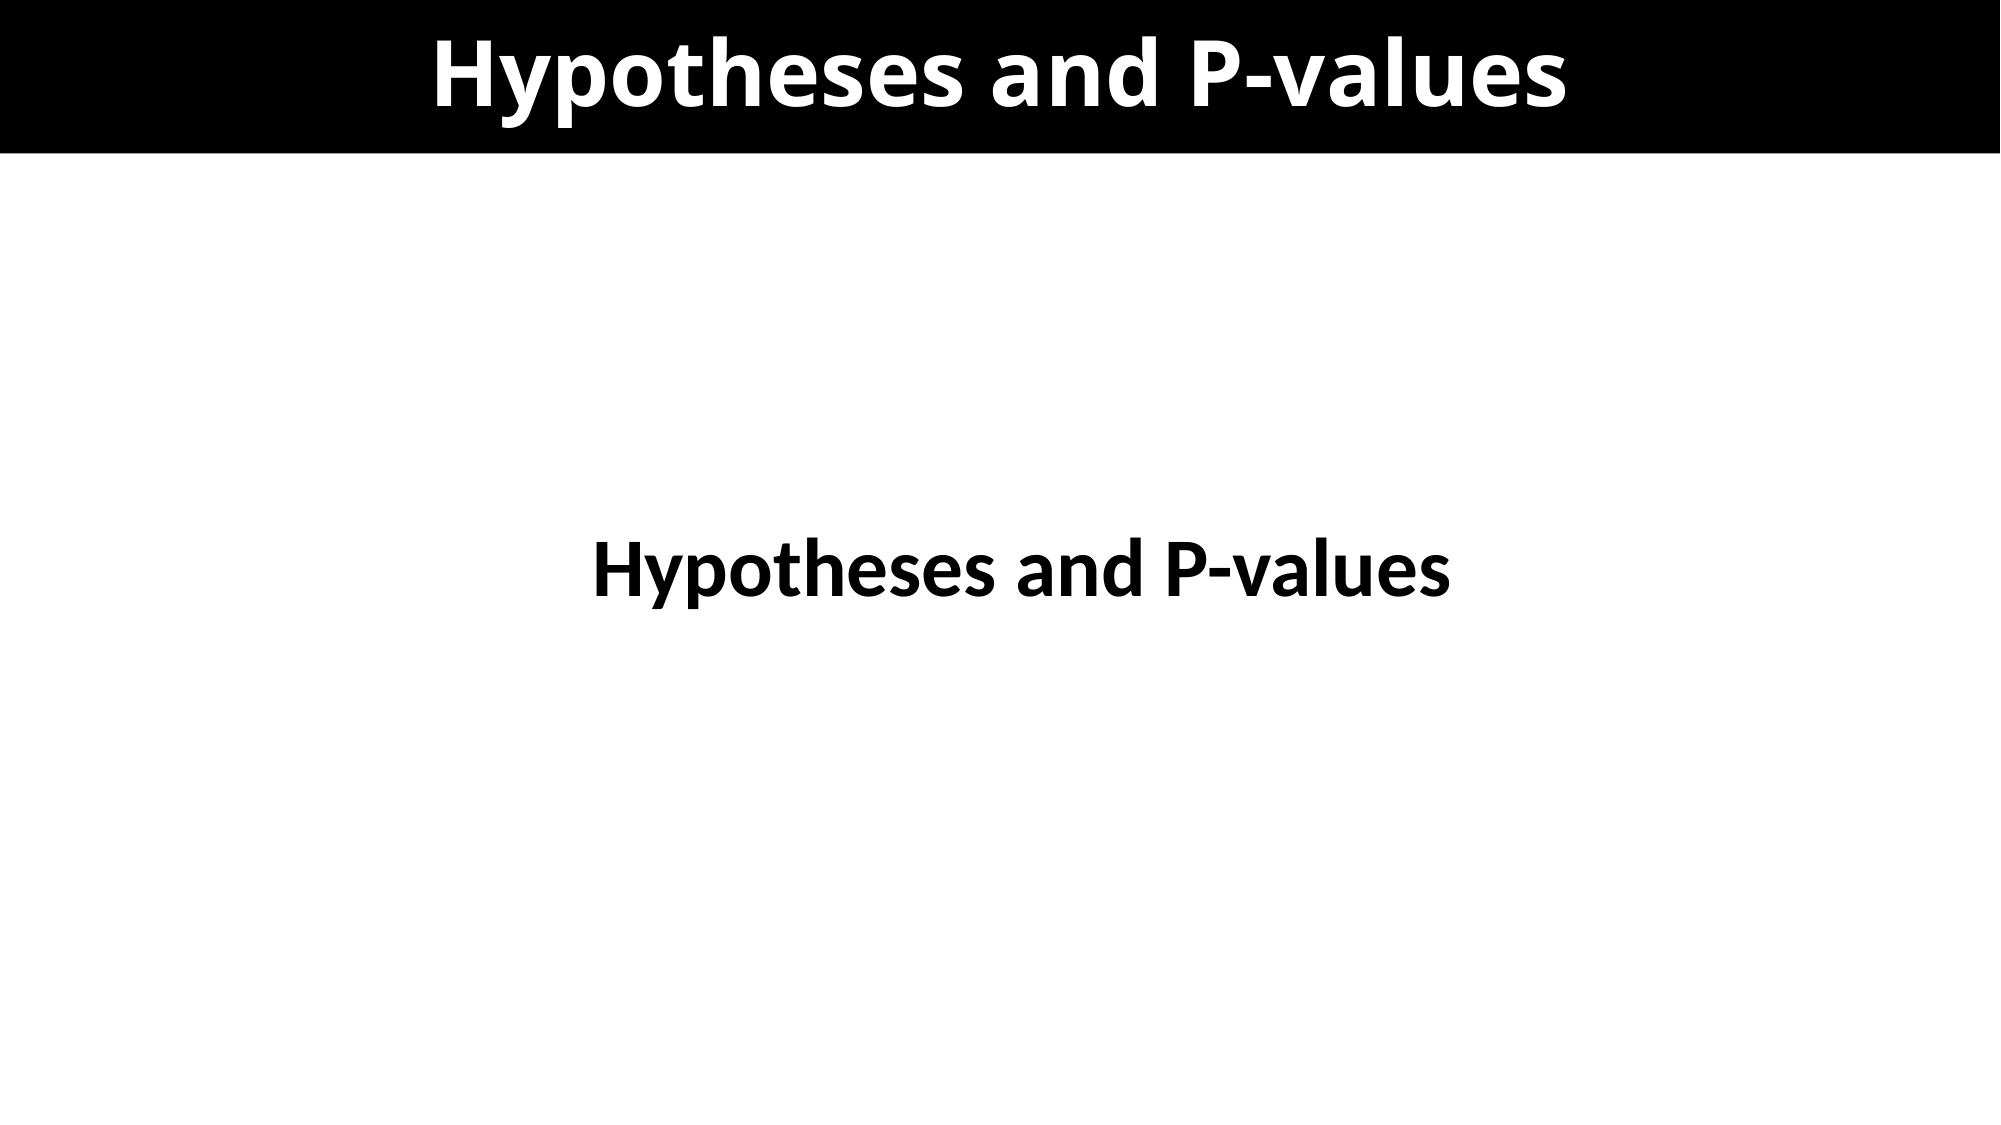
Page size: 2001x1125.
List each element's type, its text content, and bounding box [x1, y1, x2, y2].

title Hypotheses and P-values [0, 0, 2000, 154]
text_box Hypotheses and P-values [55, 505, 1990, 721]
